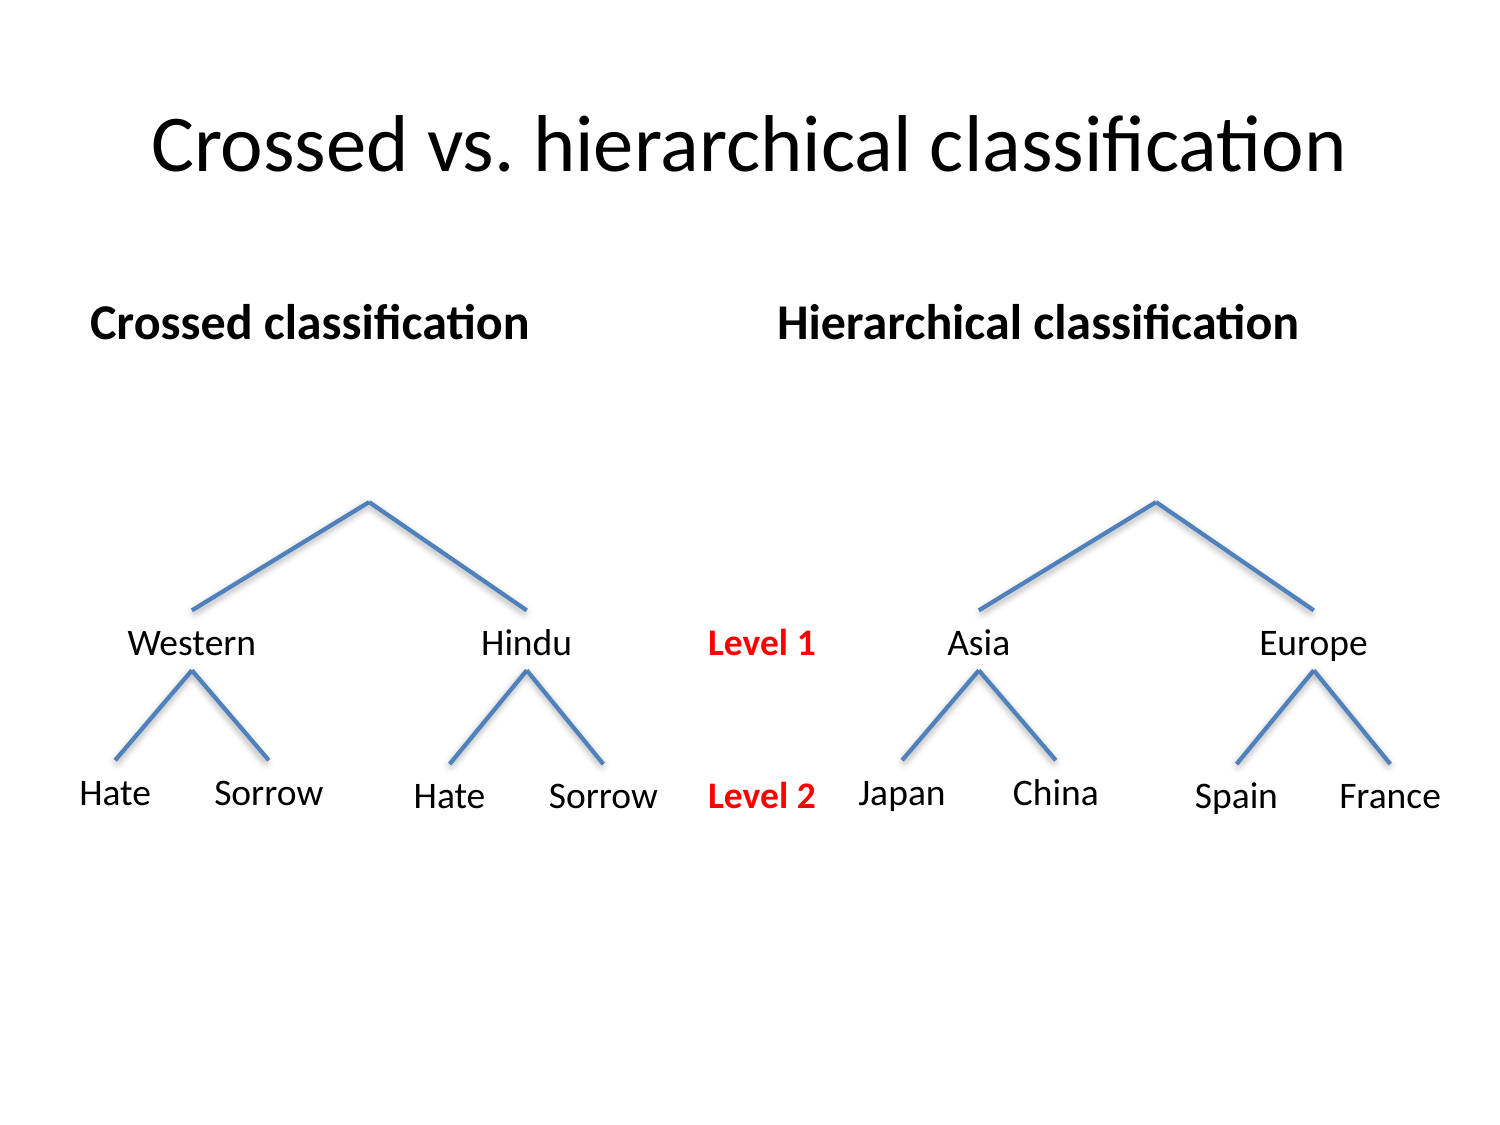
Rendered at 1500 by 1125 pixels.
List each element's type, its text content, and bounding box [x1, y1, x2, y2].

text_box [191, 670, 270, 761]
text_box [114, 670, 190, 761]
text_box Sorrow [532, 763, 674, 824]
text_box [191, 501, 367, 611]
text_box Japan [842, 760, 962, 821]
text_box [901, 670, 977, 761]
text_box France [1323, 763, 1458, 824]
text_box Western [110, 610, 273, 671]
list Hierarchical classification [761, 251, 1426, 357]
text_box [1313, 670, 1391, 765]
text_box Spain [1179, 763, 1294, 824]
text_box Asia [931, 610, 1026, 669]
text_box China [997, 760, 1115, 821]
list Crossed classification [75, 251, 738, 357]
text_box Level 2 [692, 763, 832, 824]
title Crossed vs. hierarchical classification [75, 45, 1425, 233]
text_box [526, 670, 604, 765]
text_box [368, 501, 528, 611]
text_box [1155, 501, 1315, 611]
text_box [449, 670, 525, 765]
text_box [978, 501, 1154, 611]
text_box Hate [397, 763, 502, 824]
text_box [978, 670, 1057, 761]
text_box Level 1 [692, 610, 832, 671]
text_box Europe [1243, 610, 1385, 669]
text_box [1236, 670, 1312, 765]
text_box Hindu [465, 610, 588, 669]
text_box Hate [63, 760, 167, 821]
text_box Sorrow [198, 760, 340, 821]
